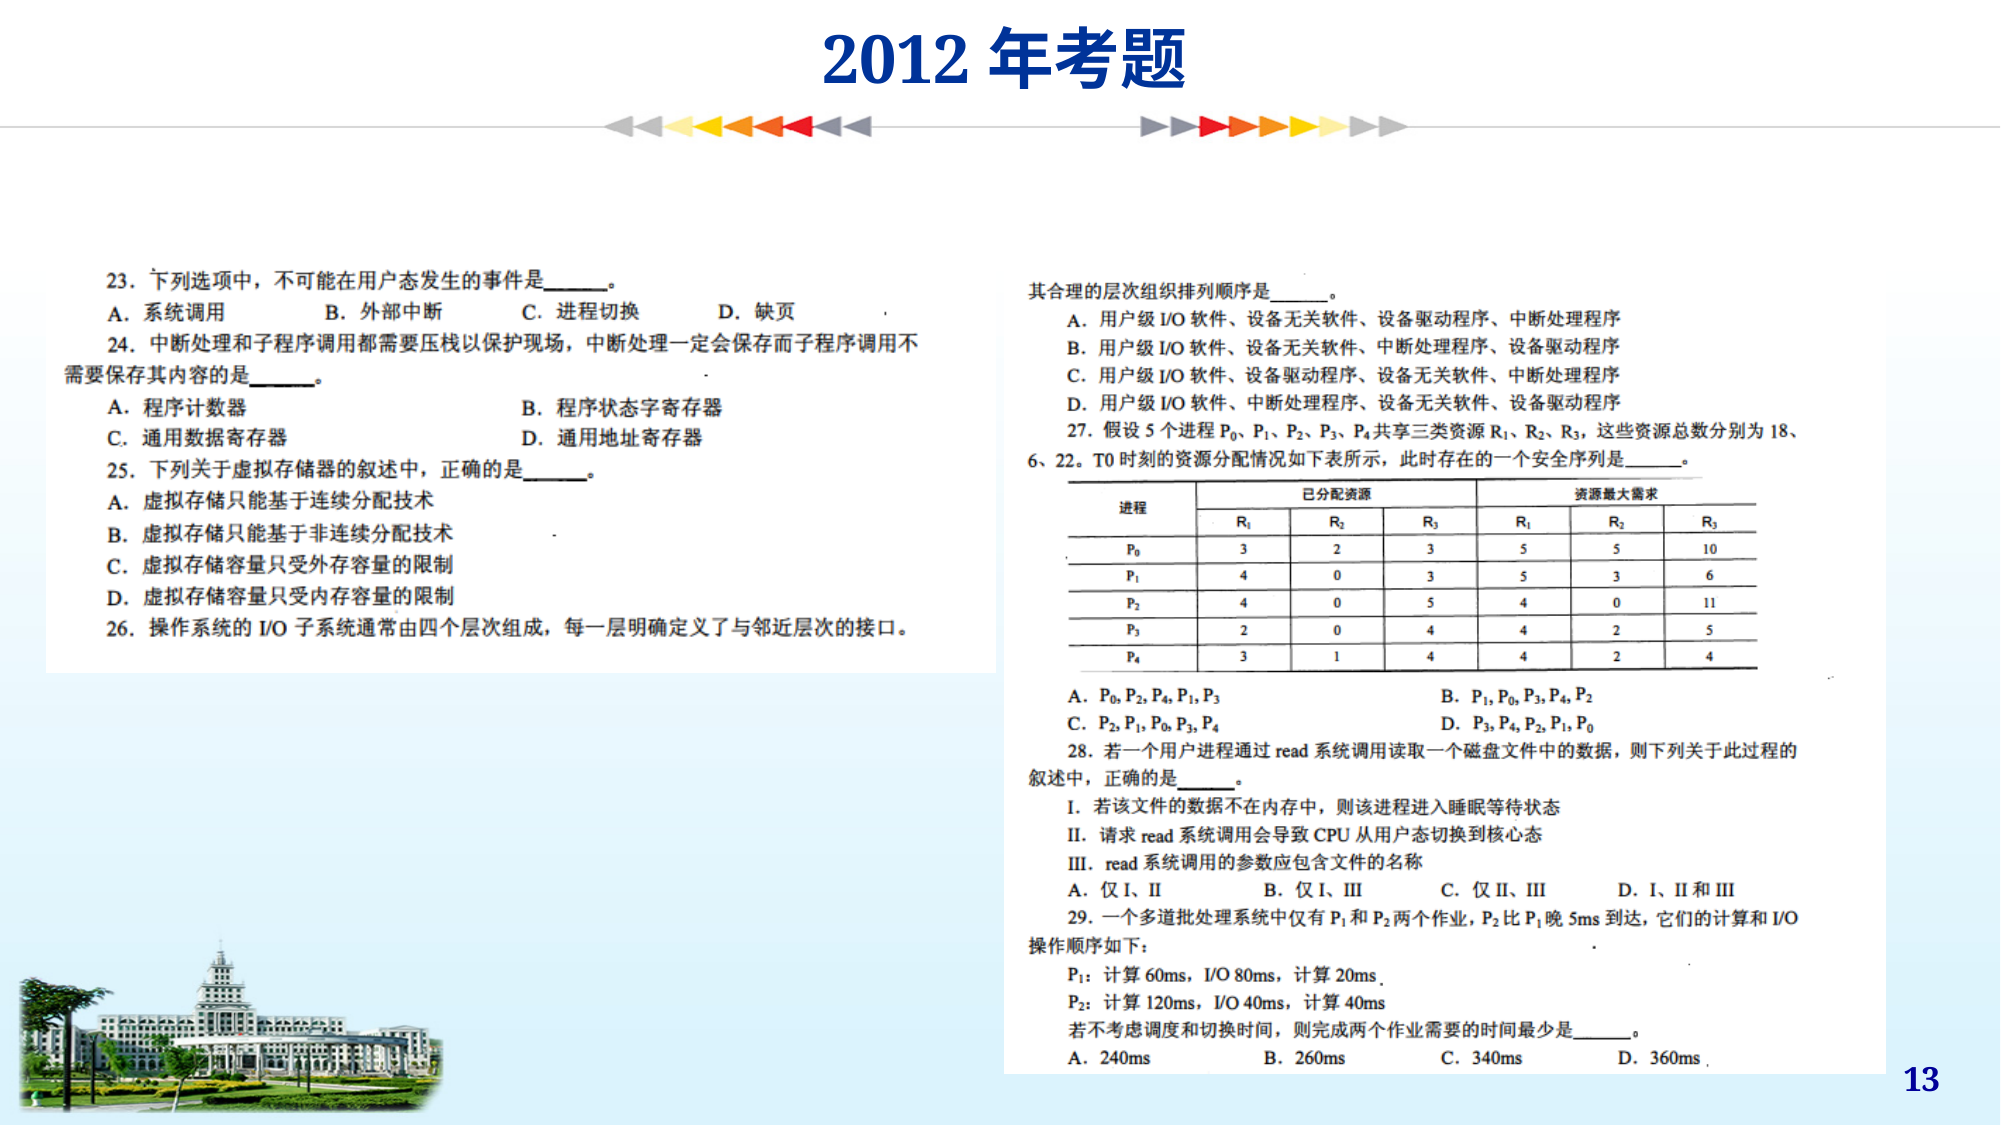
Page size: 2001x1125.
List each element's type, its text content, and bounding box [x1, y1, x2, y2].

slide_number 13 [1843, 1042, 2000, 1118]
title 2012年考题 [254, 9, 1755, 104]
picture [0, 0, 2001, 1125]
